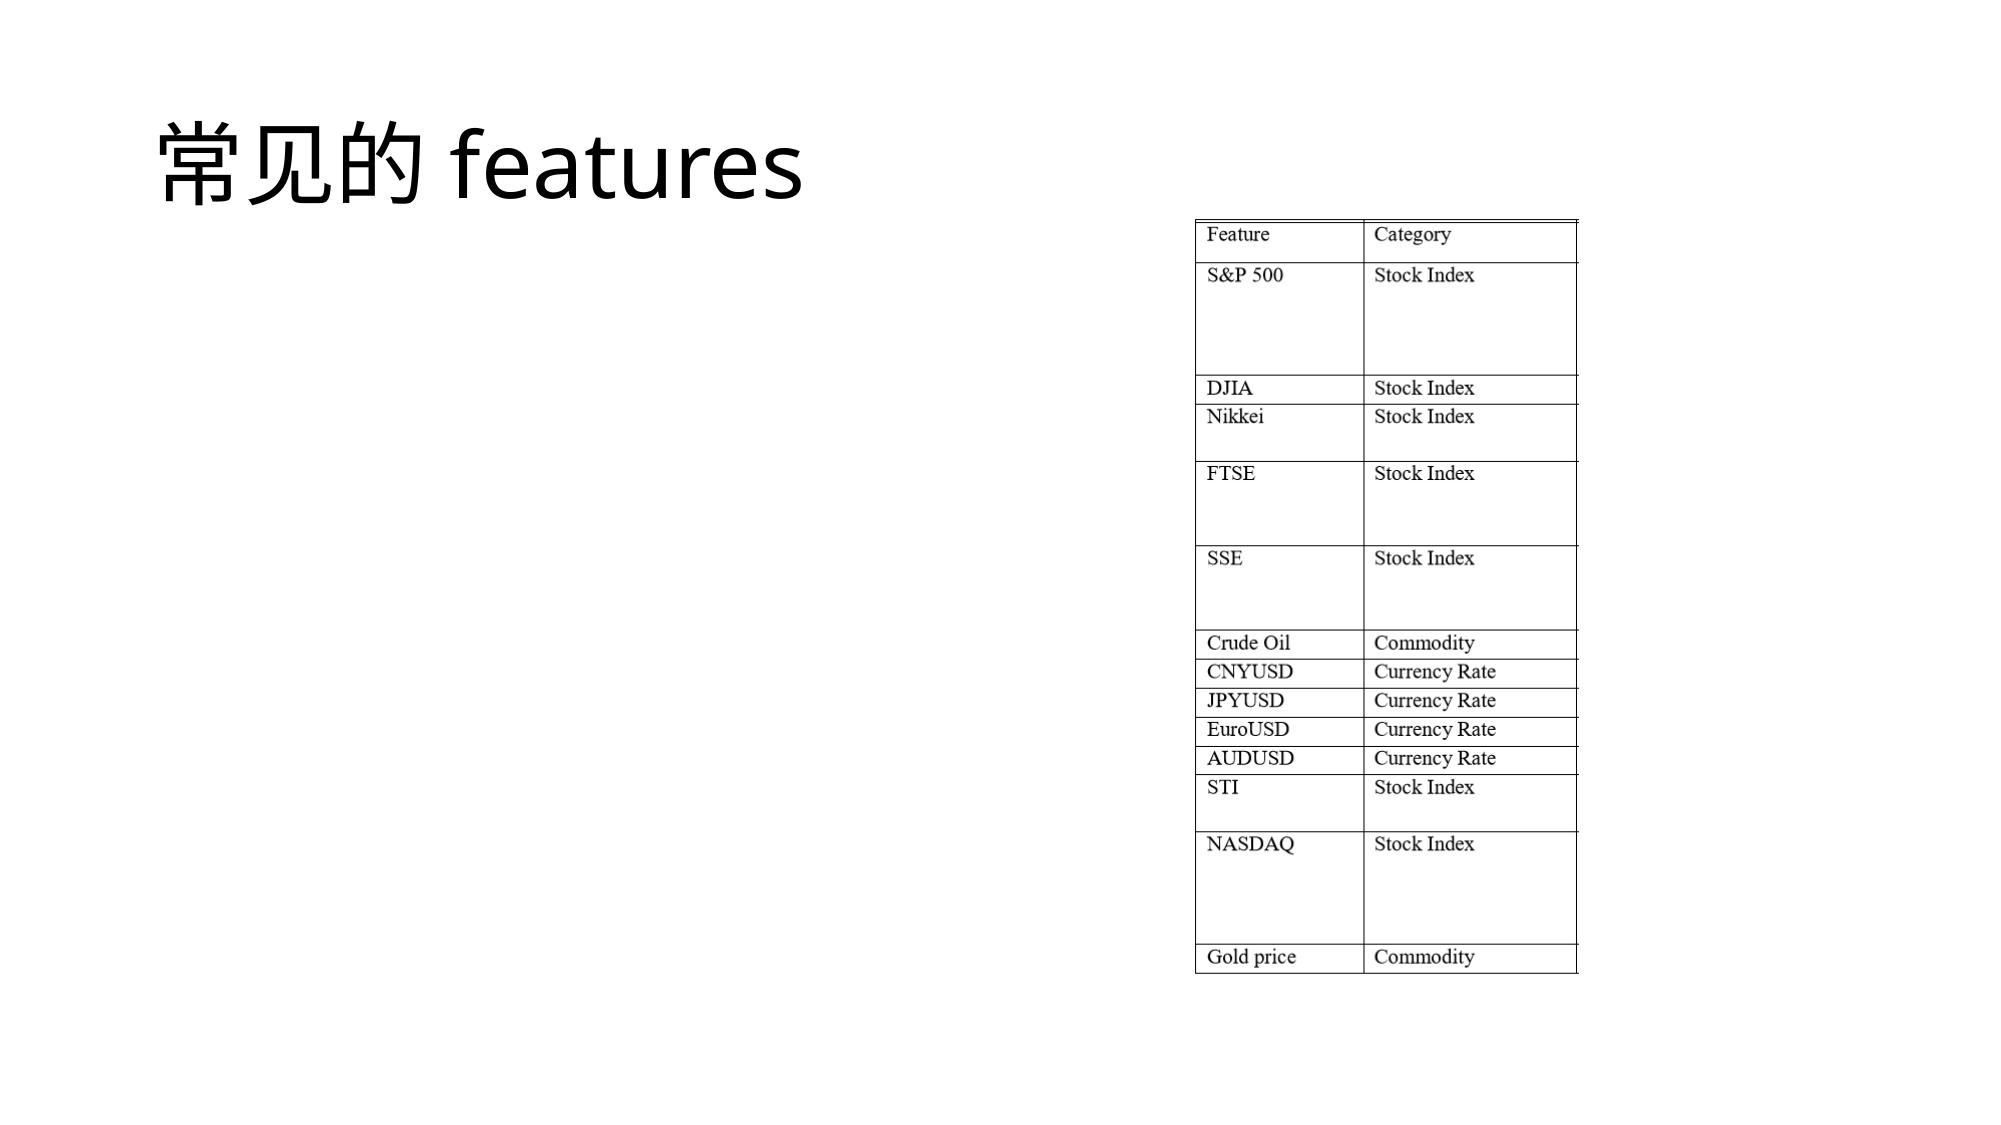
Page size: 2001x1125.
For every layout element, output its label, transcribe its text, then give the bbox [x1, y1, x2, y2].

title 常见的features [137, 59, 1863, 278]
picture [1167, 198, 1579, 1033]
